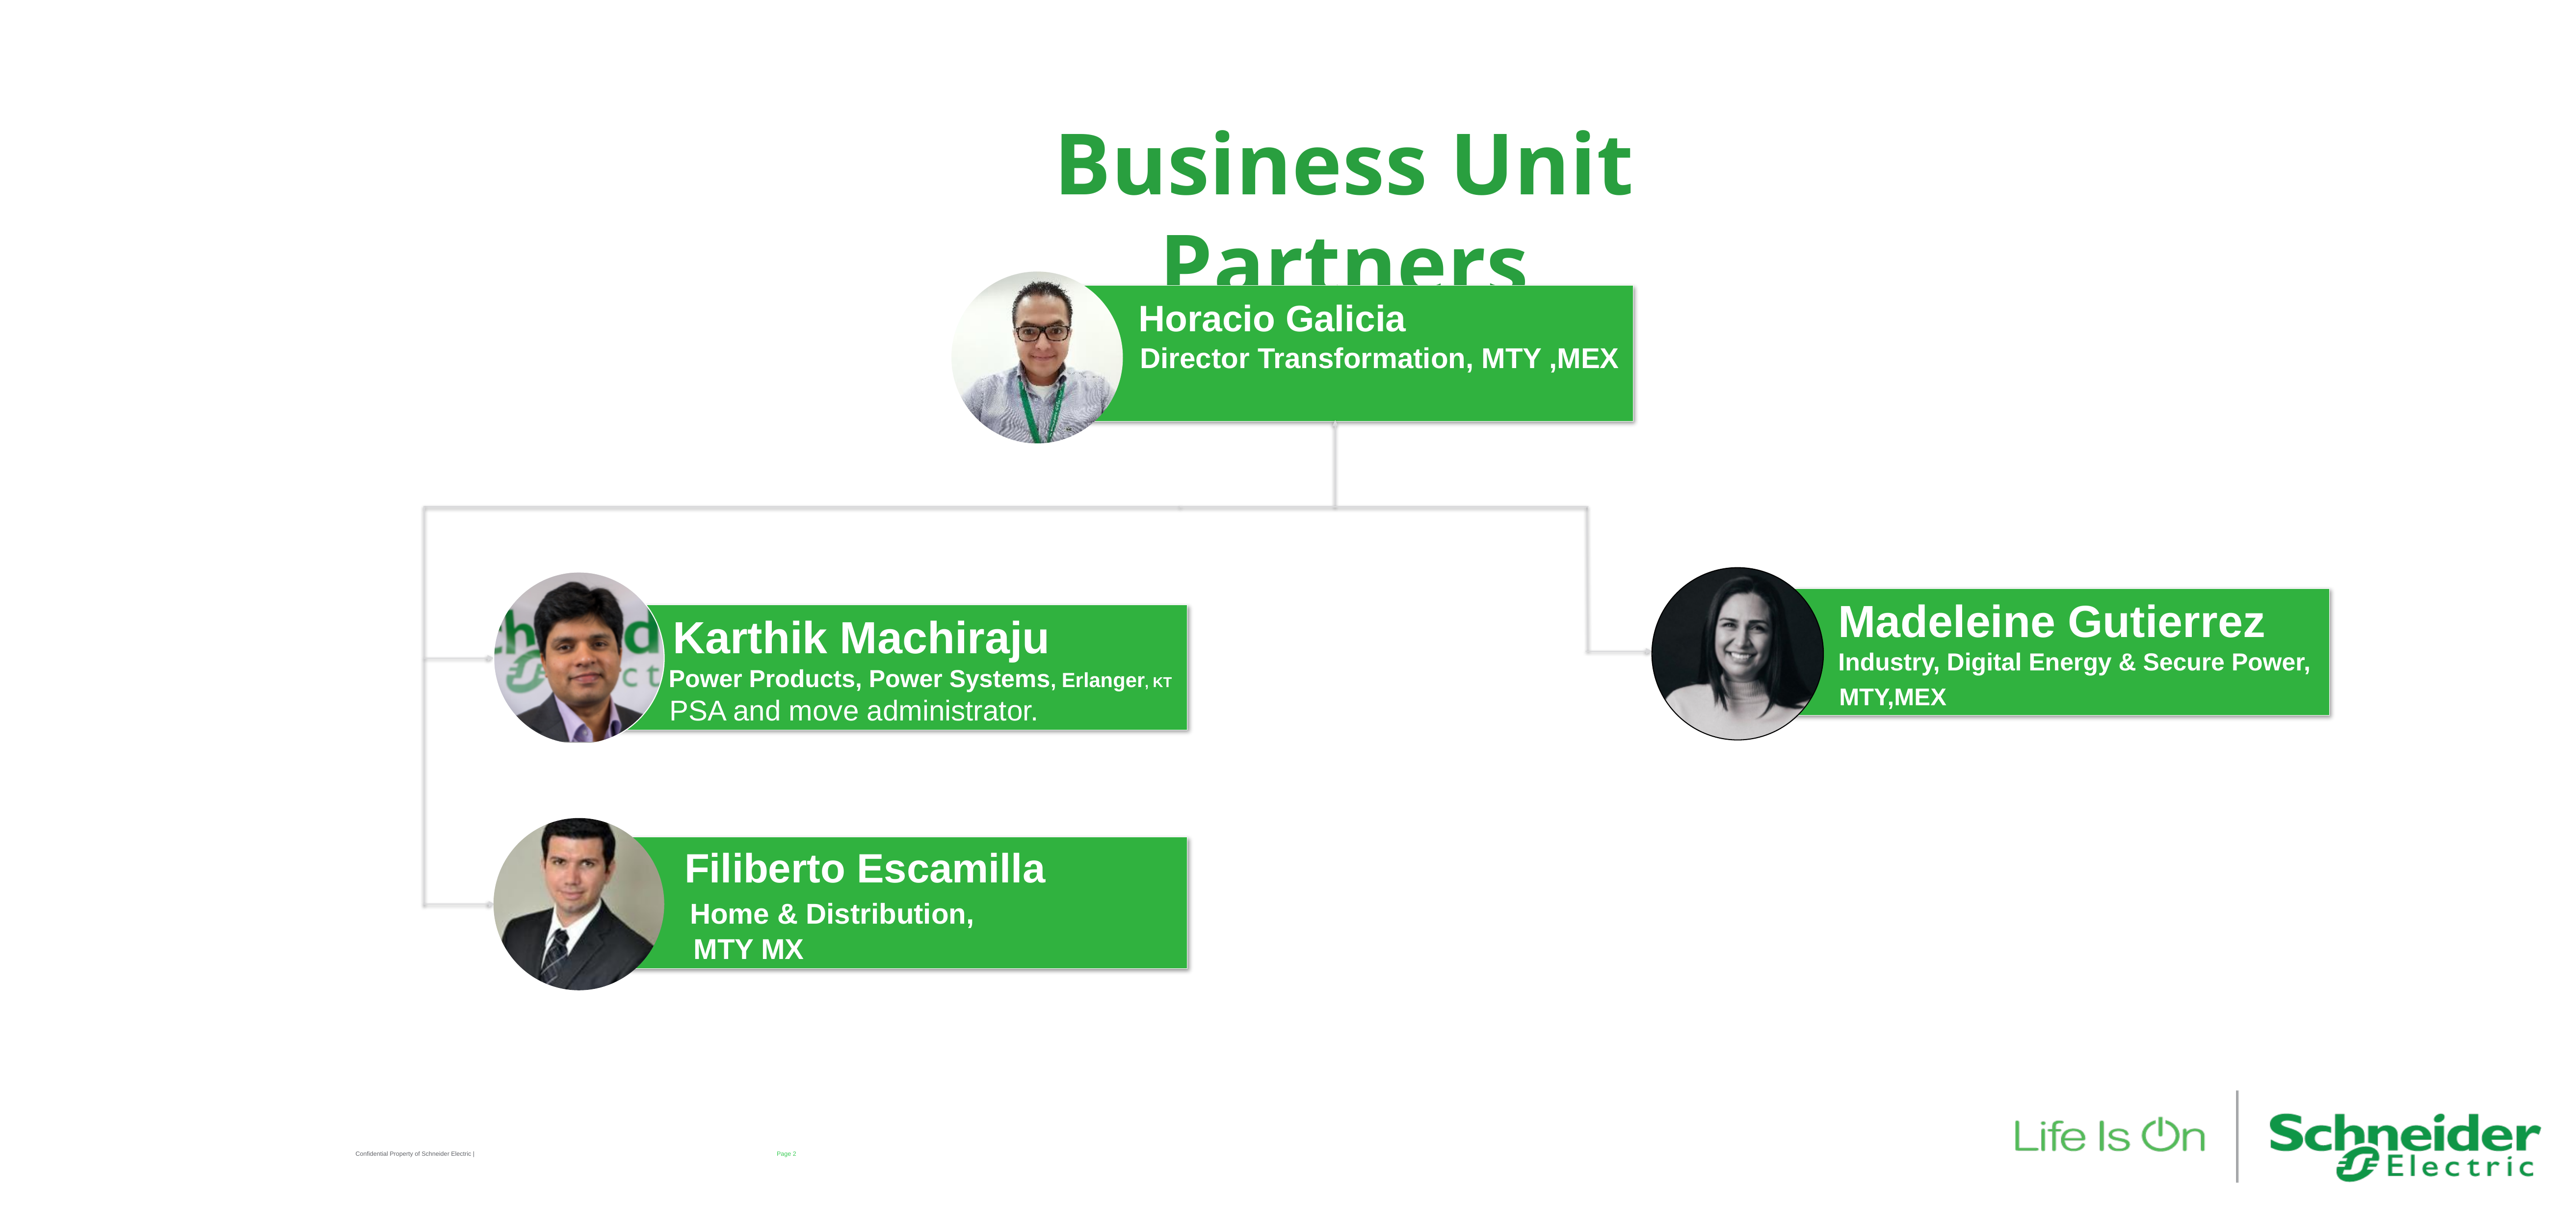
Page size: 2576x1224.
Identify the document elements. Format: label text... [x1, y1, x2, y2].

slide_number Page 2 [781, 1149, 925, 1157]
footer Confidential Property of Schneider Electric | [355, 1149, 781, 1157]
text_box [424, 271, 2330, 991]
picture [1652, 567, 1824, 740]
picture [1991, 1069, 2566, 1204]
text_box Business Unit Partners [847, 99, 1842, 269]
